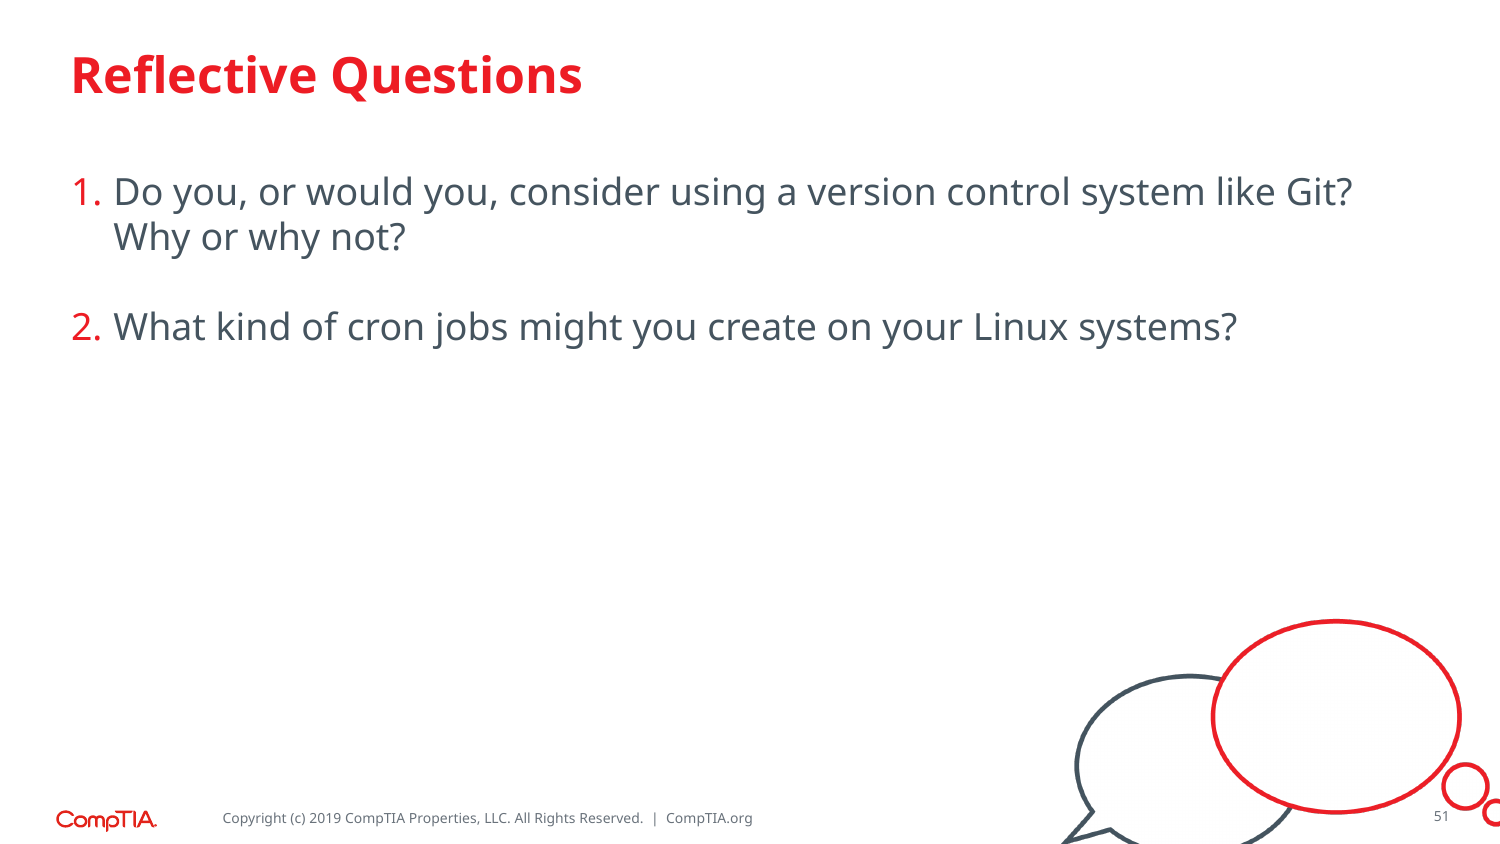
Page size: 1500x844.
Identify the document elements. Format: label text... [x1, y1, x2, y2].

list Do you, or would you, consider using a version control system like Git? Why or why not? What kind of cron jobs might you create on your Linux systems? [56, 160, 1444, 717]
picture [1057, 614, 1500, 844]
slide_number 51 [1407, 800, 1450, 835]
